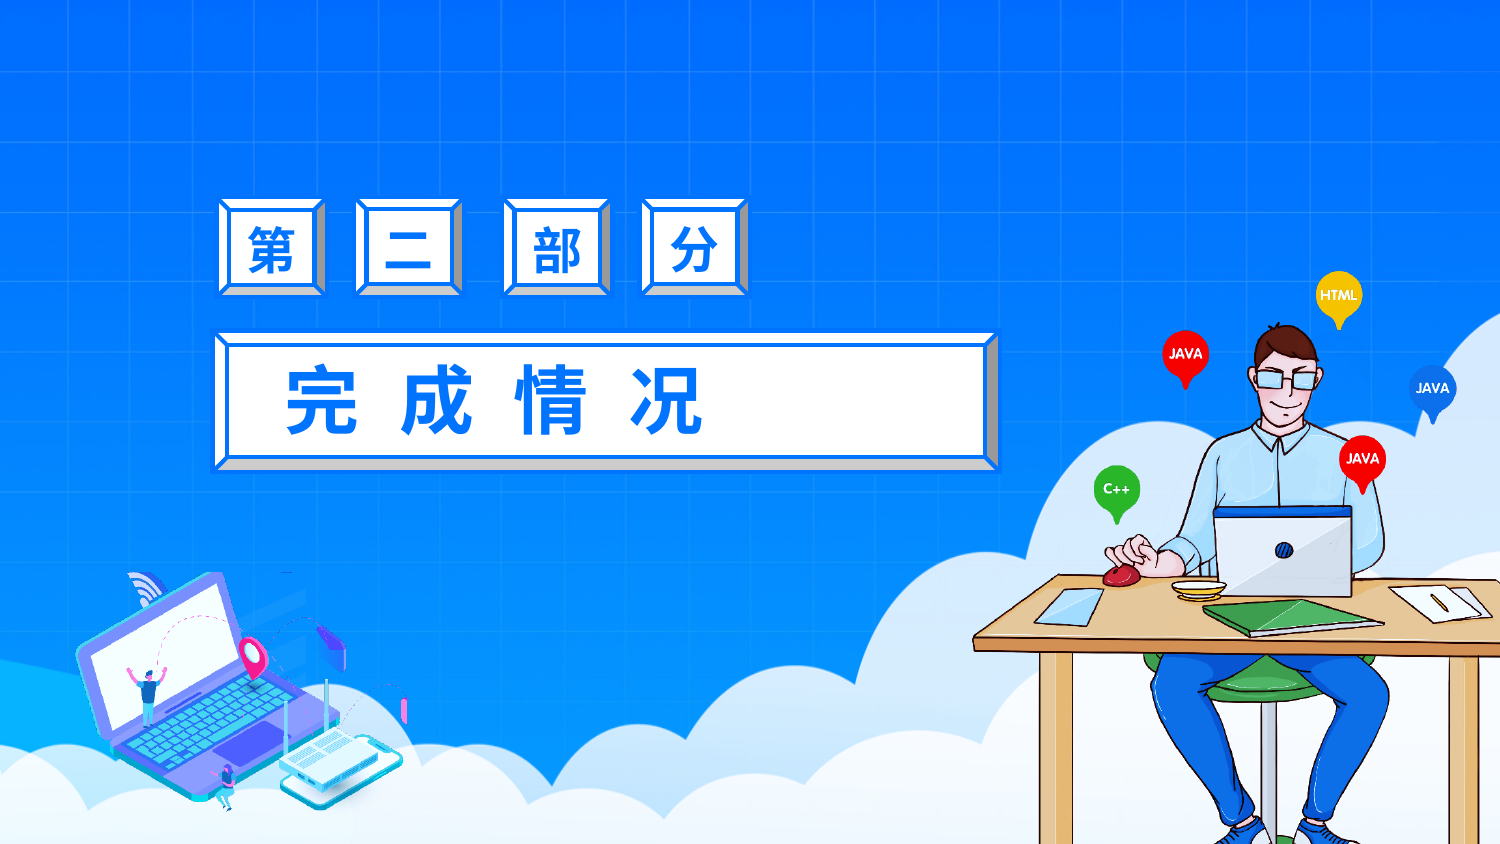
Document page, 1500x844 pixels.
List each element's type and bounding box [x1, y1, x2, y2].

text_box [216, 197, 327, 298]
text_box [501, 197, 613, 298]
text_box [353, 196, 465, 297]
text_box [639, 196, 750, 297]
picture [0, 0, 1500, 844]
